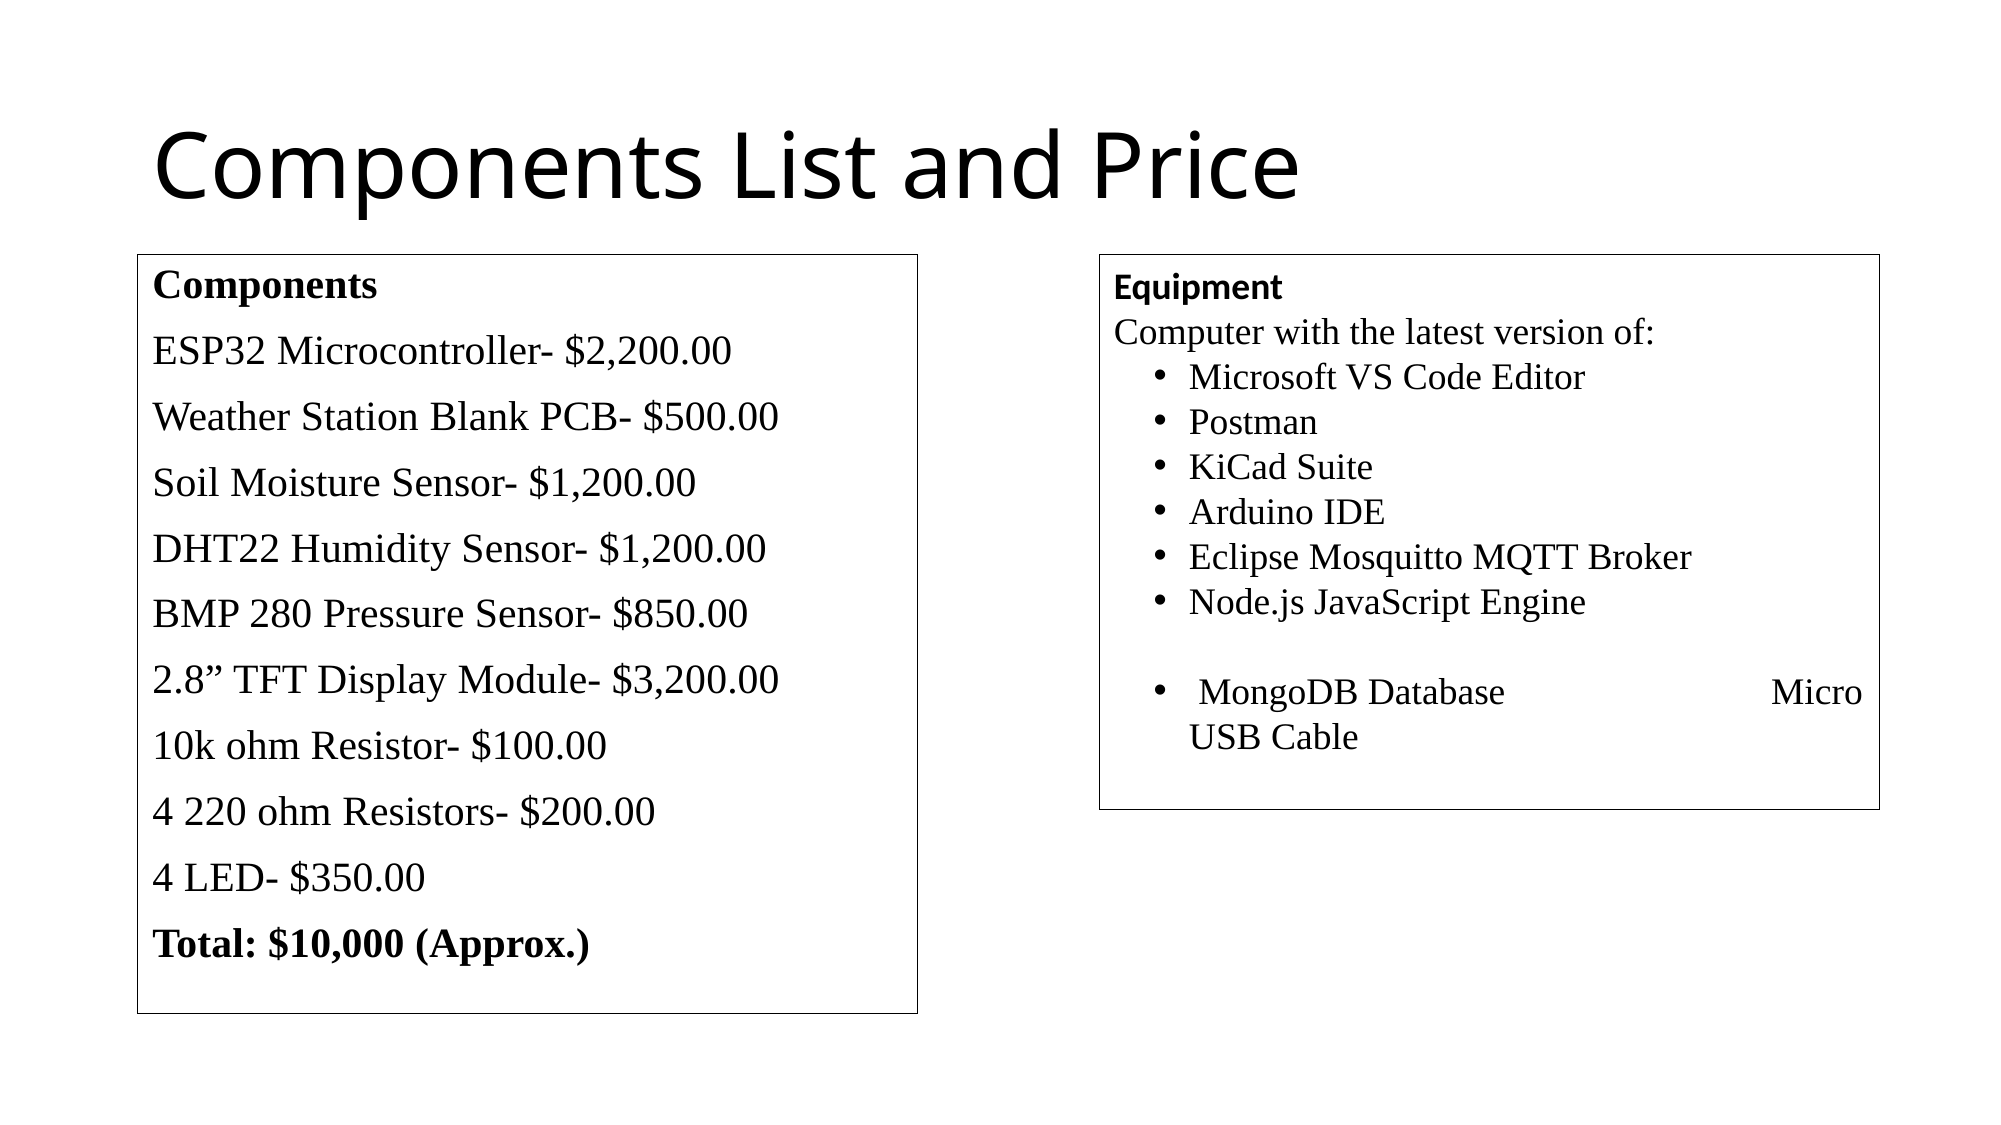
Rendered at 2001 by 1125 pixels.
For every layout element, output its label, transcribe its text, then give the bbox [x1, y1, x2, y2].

text_box Equipment Computer with the latest version of: Microsoft VS Code Editor Postman KiCad Suite Arduino IDE Eclipse Mosquitto MQTT Broker Node.js JavaScript Engine MongoDB Database Micro USB Cable [1099, 254, 1880, 810]
list Components ESP32 Microcontroller- $2,200.00 Weather Station Blank PCB- $500.00 Soil Moisture Sensor- $1,200.00 DHT22 Humidity Sensor- $1,200.00 BMP 280 Pressure Sensor- $850.00 2.8” TFT Display Module- $3,200.00 10k ohm Resistor- $100.00 4 220 ohm Resistors- $200.00 4 LED- $350.00 Total: $10,000 (Approx.) [137, 254, 918, 1014]
title Components List and Price [137, 59, 1863, 278]
